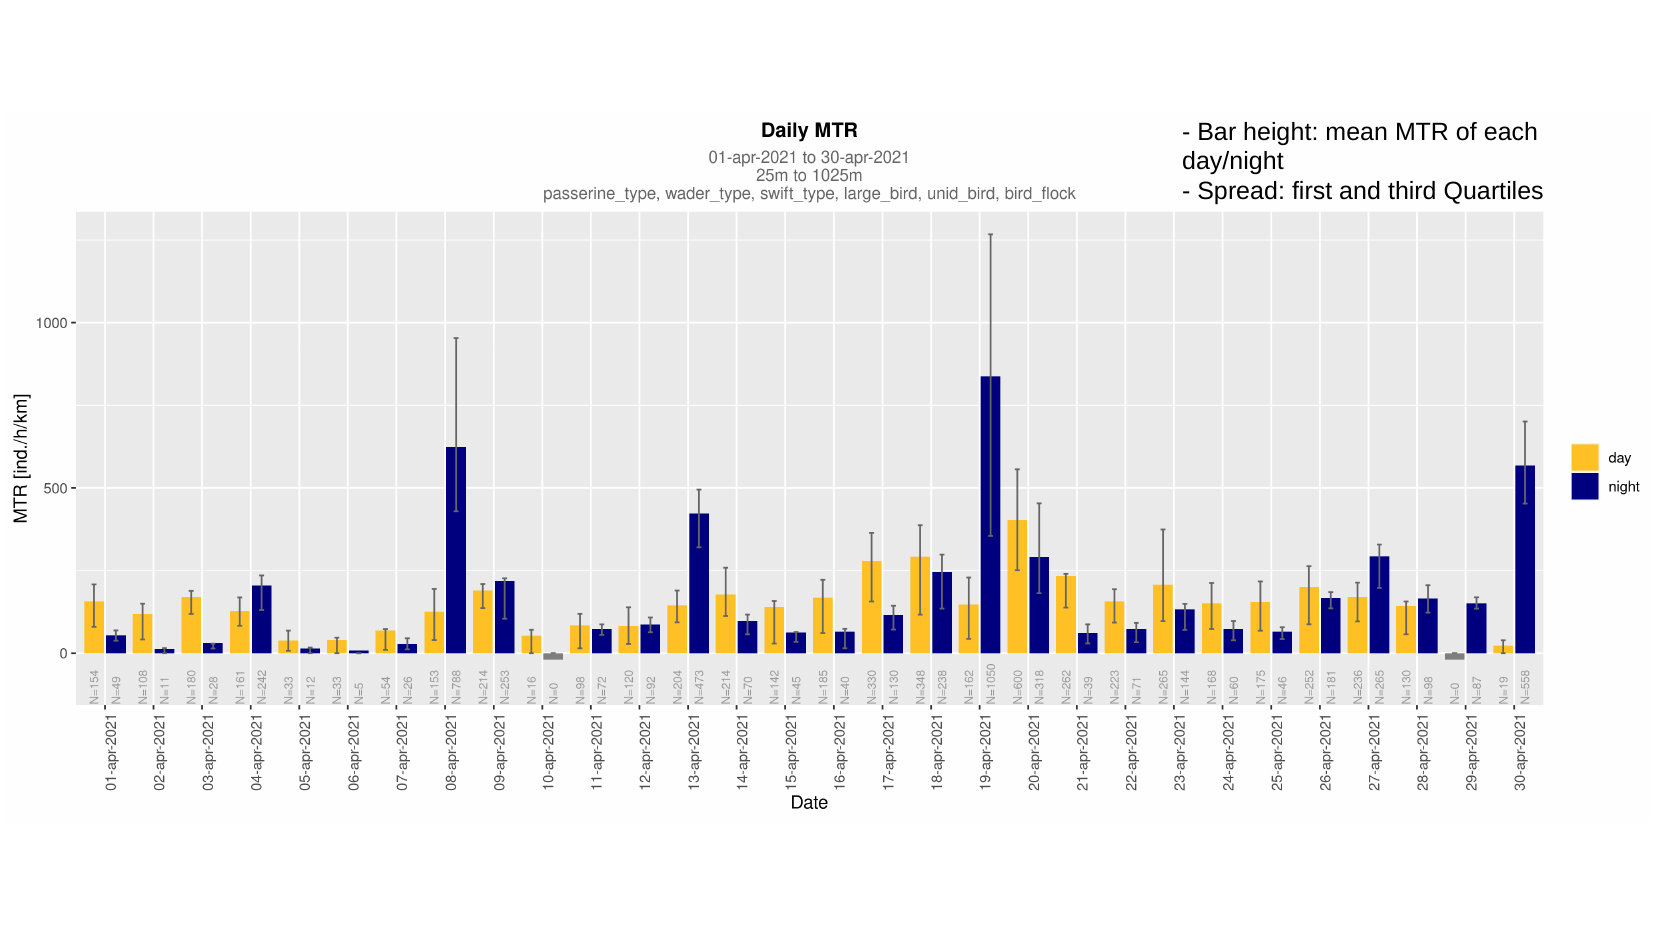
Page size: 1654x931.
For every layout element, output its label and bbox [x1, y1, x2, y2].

picture [4, 113, 1650, 822]
